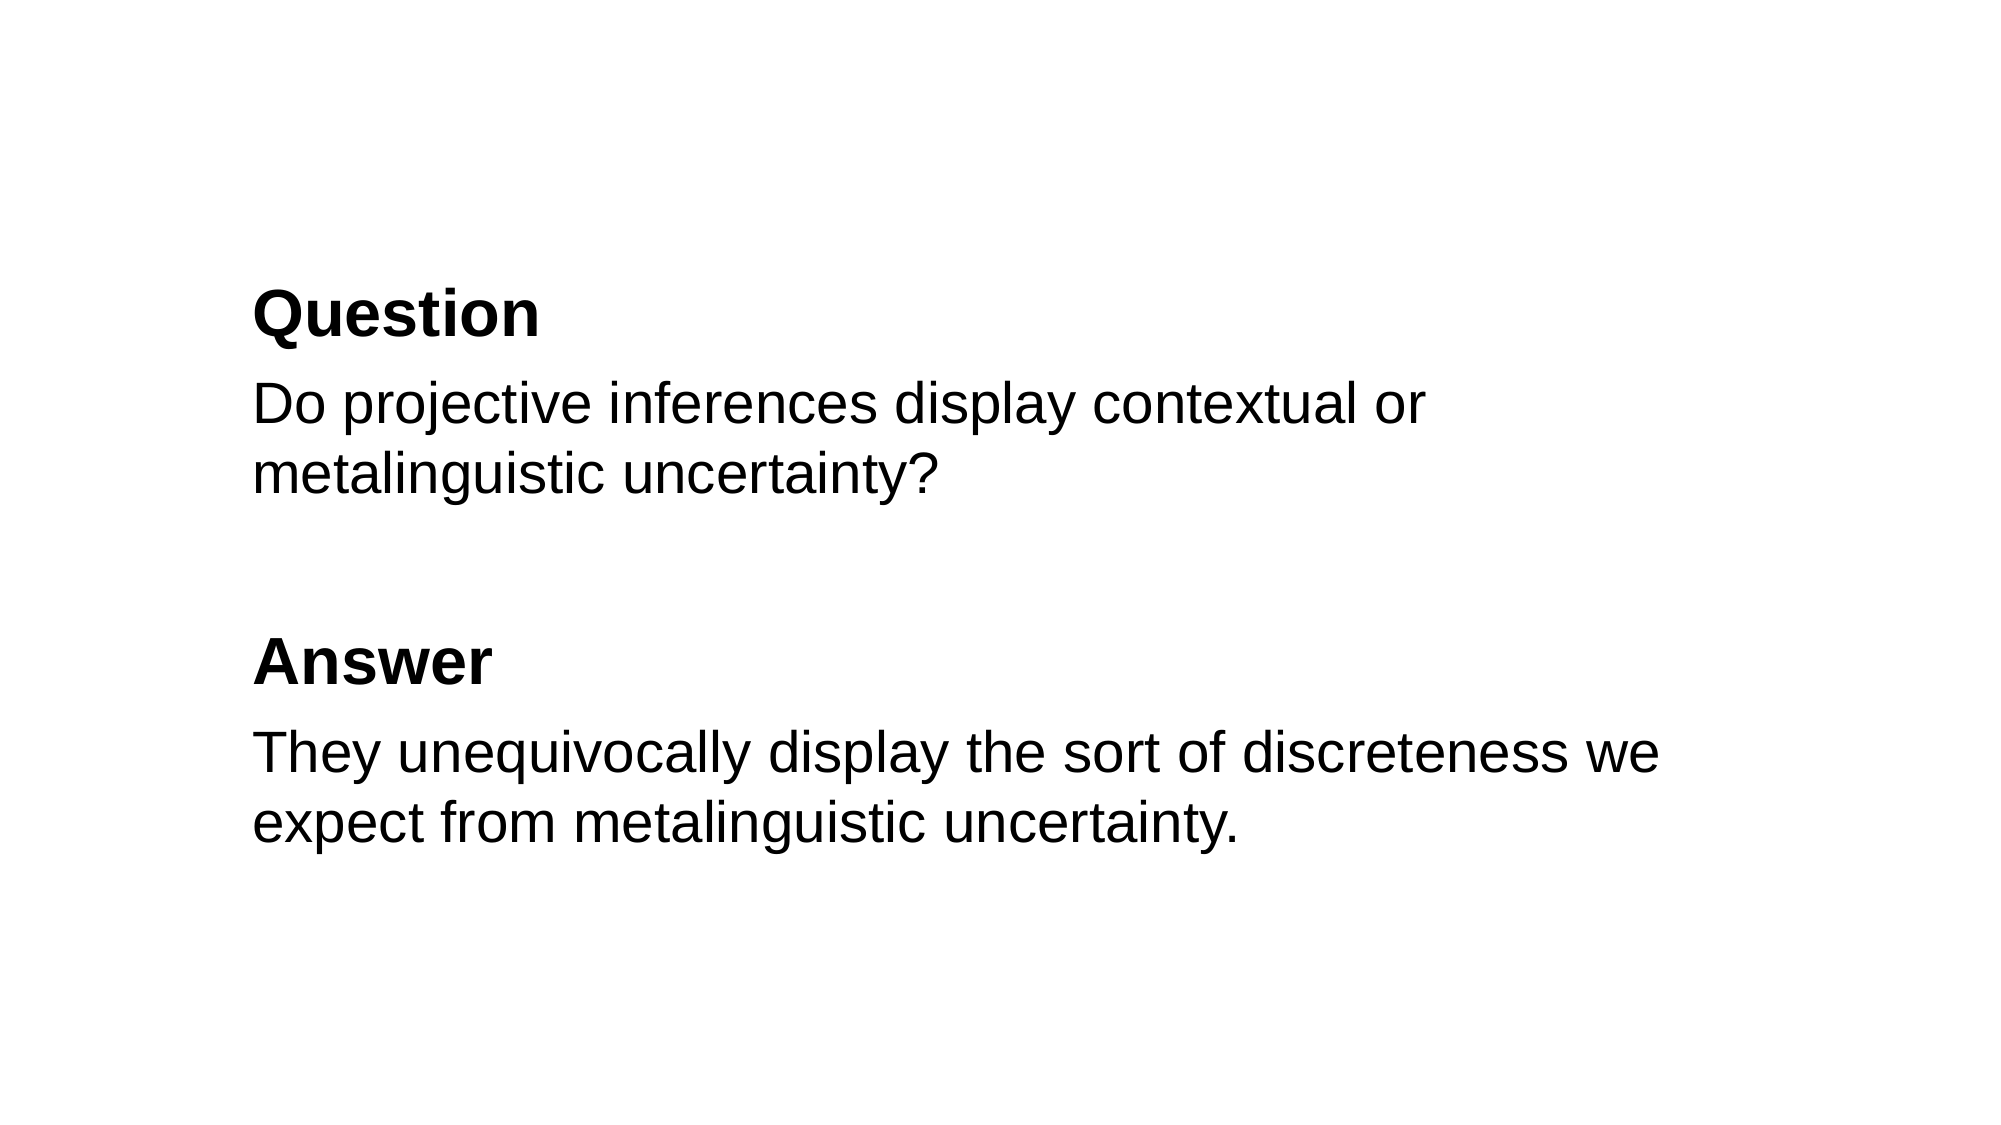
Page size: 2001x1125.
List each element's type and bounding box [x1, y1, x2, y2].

text_box [237, 610, 1789, 863]
text_box [237, 262, 1789, 515]
